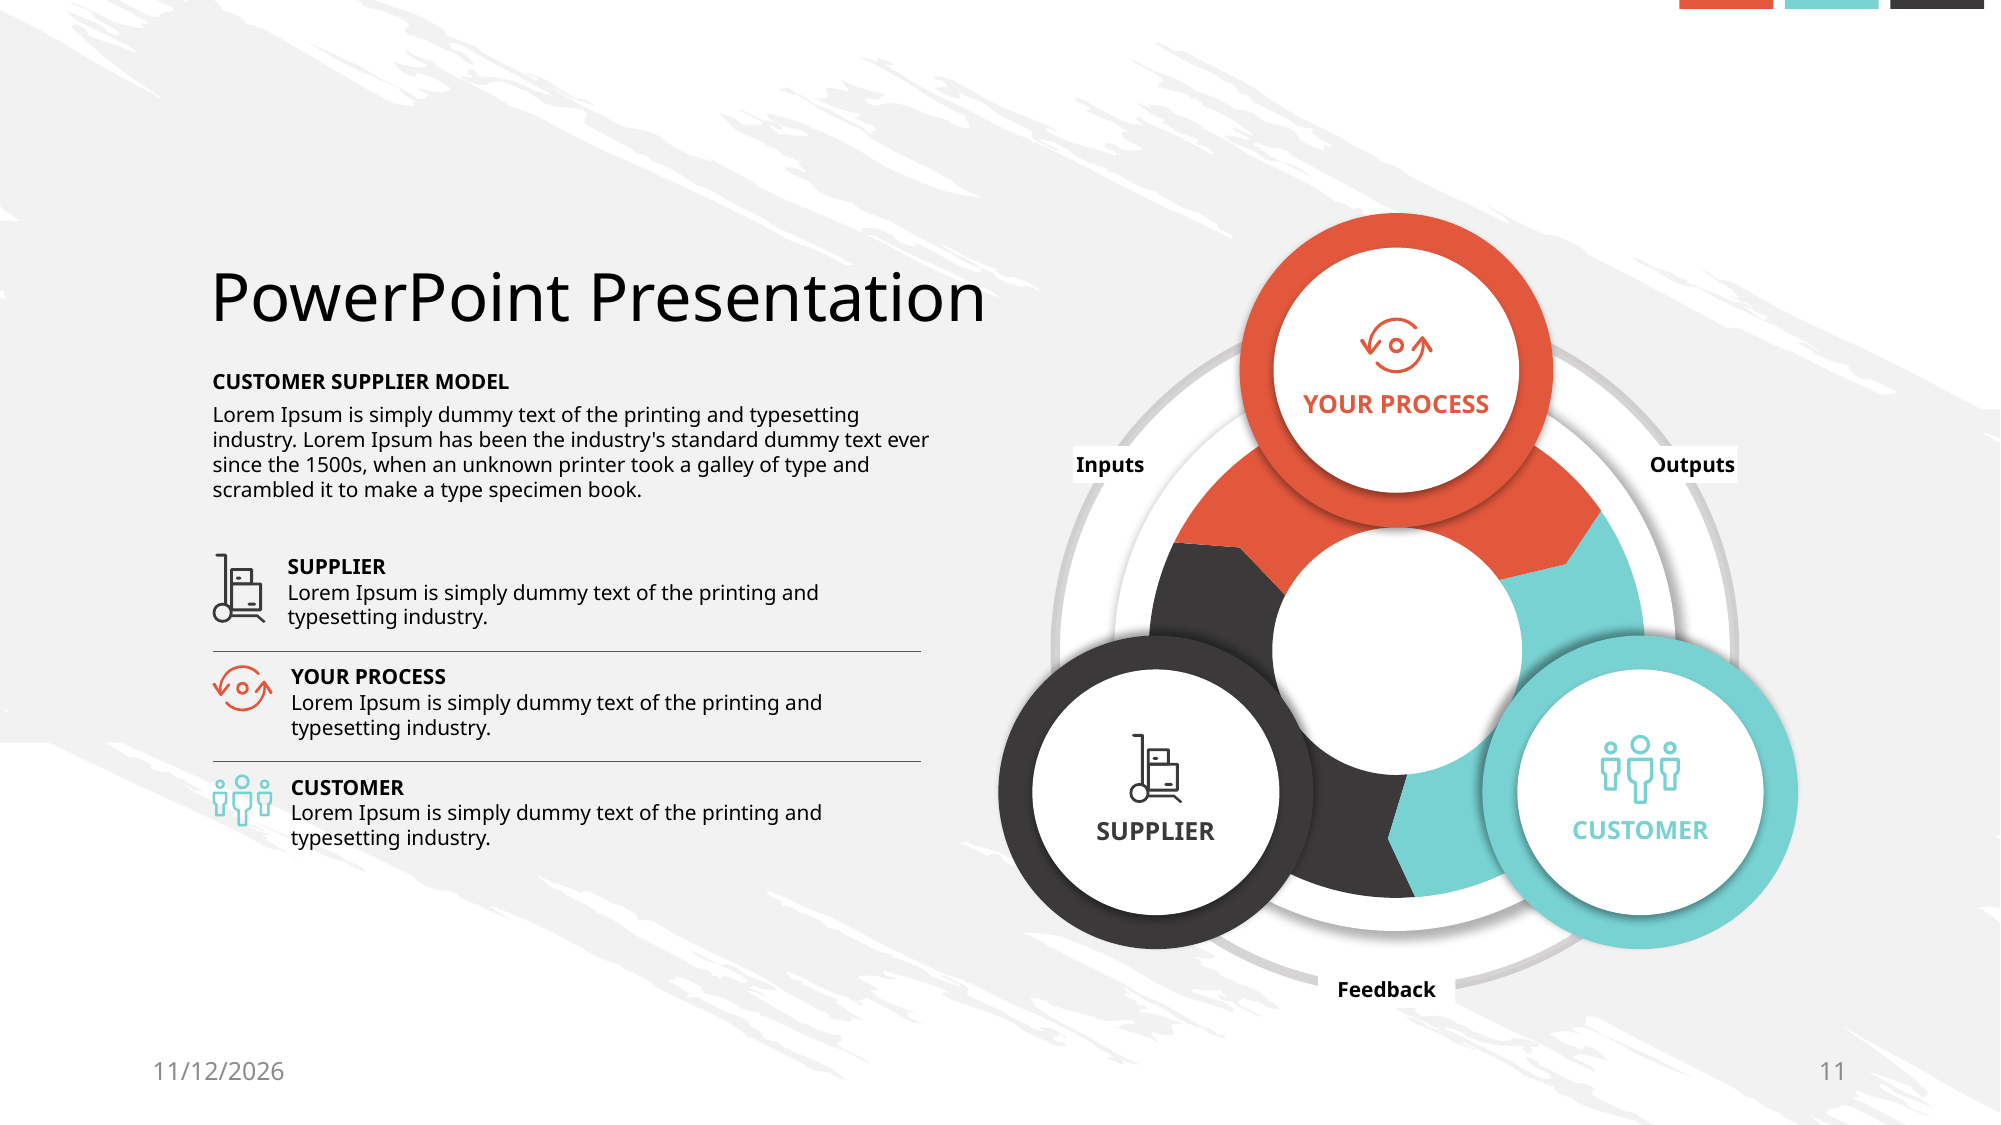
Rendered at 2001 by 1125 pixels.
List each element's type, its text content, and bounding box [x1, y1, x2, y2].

text_box [1214, 912, 1482, 947]
text_box CUSTOMER SUPPLIER MODEL [212, 368, 862, 394]
text_box [1273, 534, 1520, 775]
text_box [1239, 213, 1554, 528]
text_box [1174, 450, 1357, 596]
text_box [1482, 635, 1799, 950]
text_box [1054, 347, 1240, 667]
text_box Lorem Ipsum is simply dummy text of the printing and typesetting industry. Lorem Ipsum has been the industry's standard dummy text ever since the 1500s, when an unknown printer took a galley of type and scrambled it to make a type specimen book. [212, 401, 939, 502]
text_box [1387, 746, 1482, 898]
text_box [1129, 733, 1183, 804]
text_box [1273, 247, 1520, 493]
text_box [998, 635, 1314, 950]
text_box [1600, 734, 1680, 804]
text_box [1297, 746, 1415, 898]
text_box Outputs [1649, 446, 1738, 483]
list PowerPoint Presentation [195, 256, 1279, 344]
text_box [1054, 349, 1236, 662]
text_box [212, 774, 272, 827]
text_box [1217, 916, 1557, 986]
text_box Inputs [1072, 446, 1150, 483]
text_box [291, 663, 910, 744]
text_box [1437, 450, 1602, 581]
text_box [1499, 511, 1644, 635]
text_box [1554, 348, 1693, 635]
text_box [290, 774, 910, 855]
text_box [1274, 877, 1482, 932]
text_box [1542, 417, 1676, 629]
text_box Feedback [1317, 971, 1456, 1008]
text_box [1557, 351, 1736, 635]
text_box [287, 553, 907, 634]
text_box [1032, 669, 1280, 916]
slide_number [137, 1042, 588, 1103]
text_box [1113, 416, 1251, 631]
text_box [212, 553, 266, 623]
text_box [212, 663, 273, 712]
text_box [1150, 542, 1285, 672]
text_box SUPPLIER [1088, 815, 1224, 846]
text_box YOUR PROCESS [1293, 388, 1499, 419]
slide_number 11 [1412, 1042, 1863, 1103]
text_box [1360, 316, 1433, 374]
